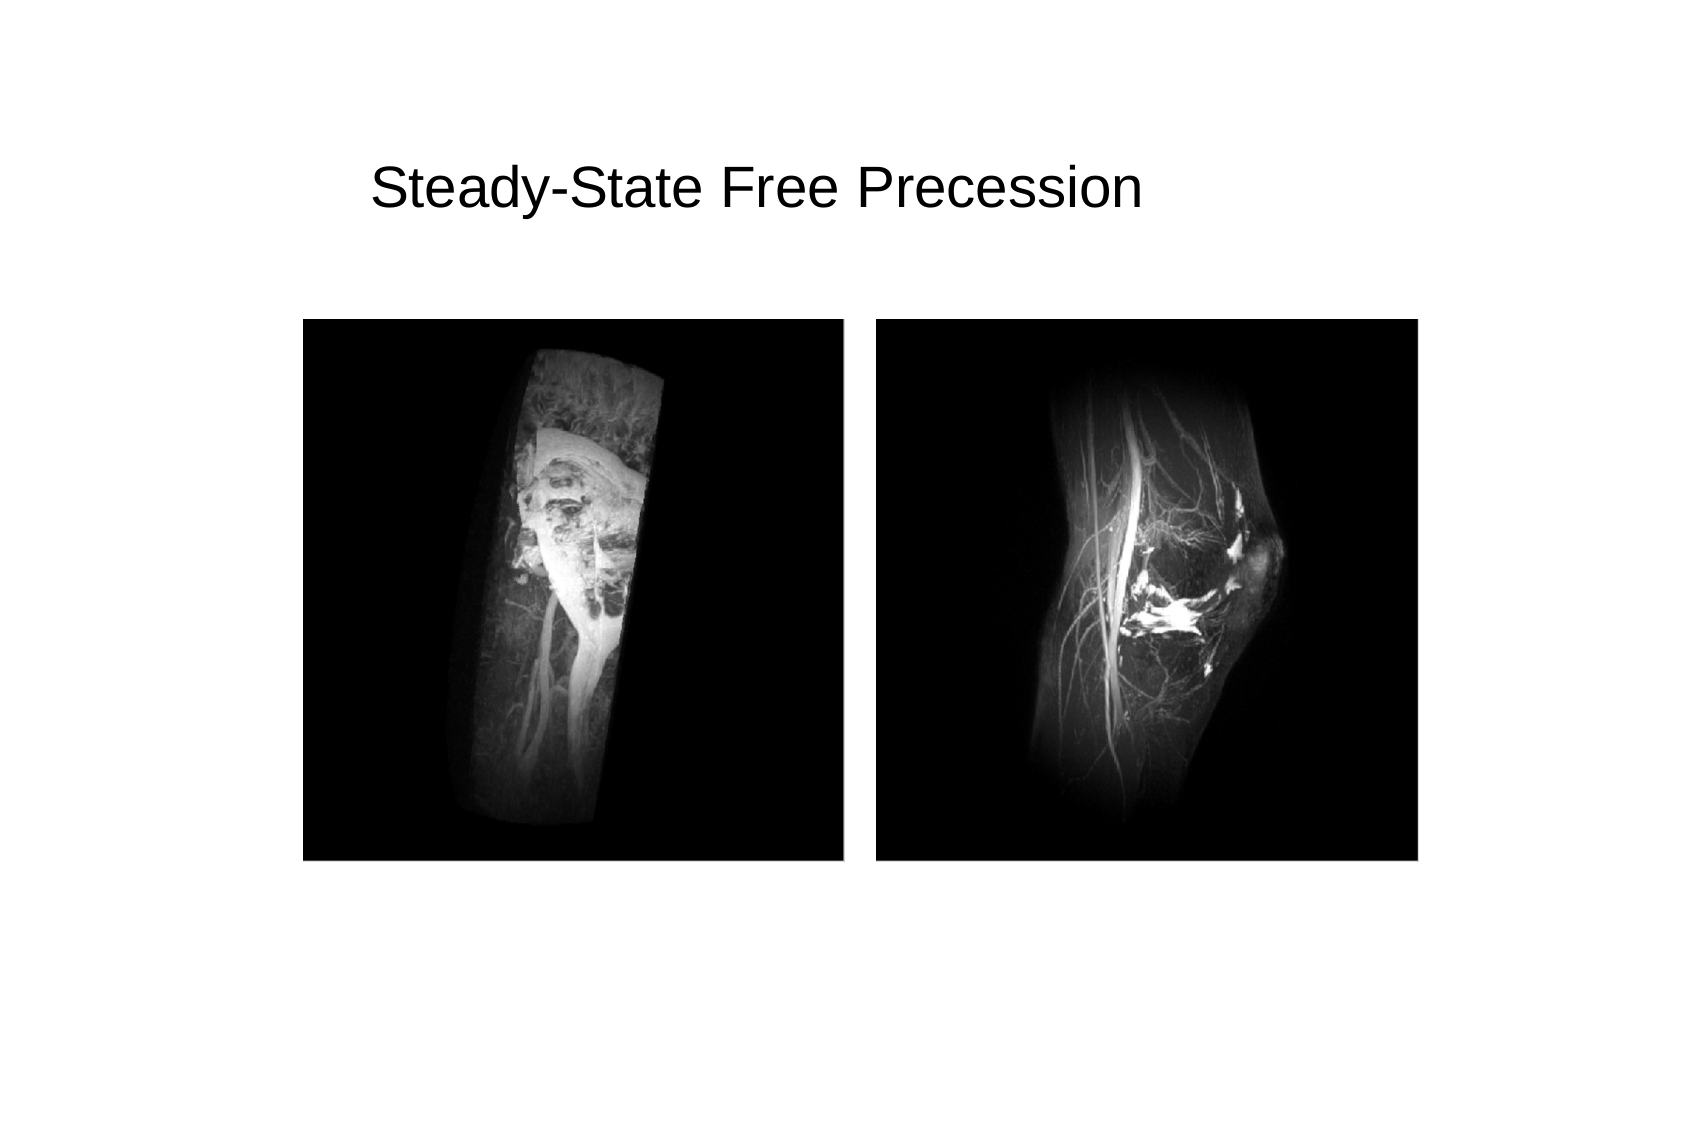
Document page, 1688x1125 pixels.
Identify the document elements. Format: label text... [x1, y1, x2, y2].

picture [303, 319, 846, 862]
title Steady‐State Free Precession [368, 88, 1320, 279]
picture [876, 319, 1419, 862]
